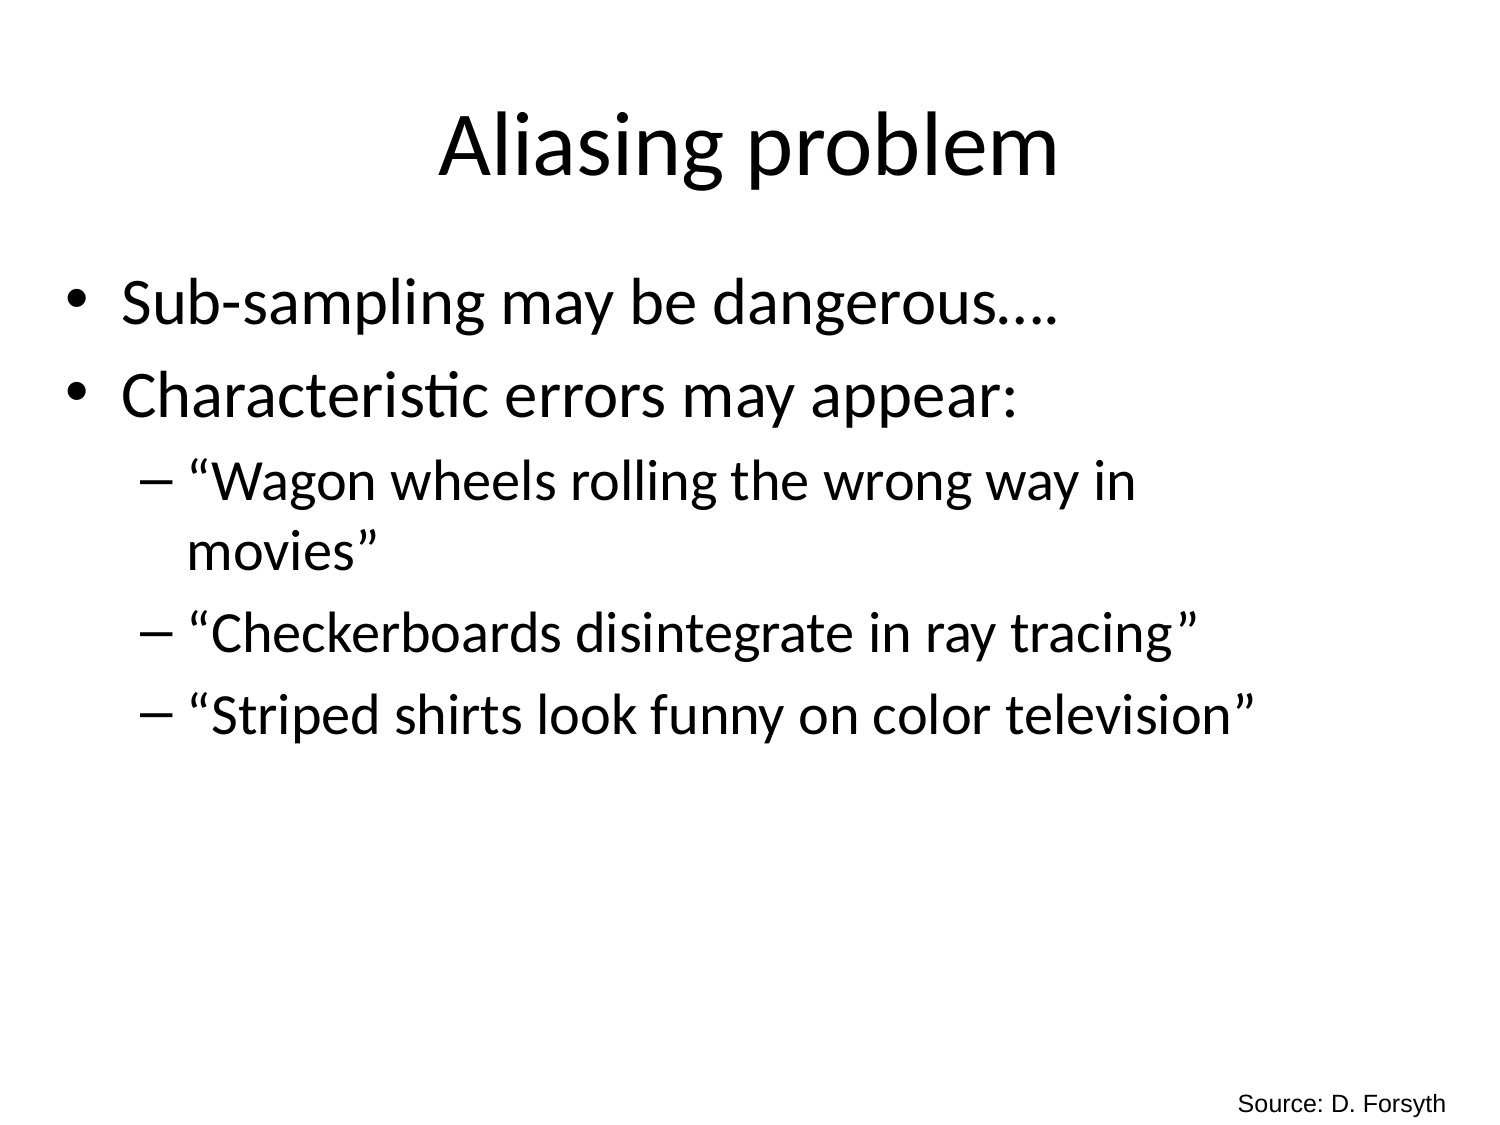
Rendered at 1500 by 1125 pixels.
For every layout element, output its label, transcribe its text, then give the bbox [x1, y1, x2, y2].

title Aliasing problem [75, 45, 1425, 233]
text_box Source: D. Forsyth [1222, 1079, 1500, 1125]
list Sub-sampling may be dangerous…. Characteristic errors may appear: “Wagon wheels rolling the wrong way in movies” “Checkerboards disintegrate in ray tracing” “Striped shirts look funny on color television” [50, 249, 1325, 925]
